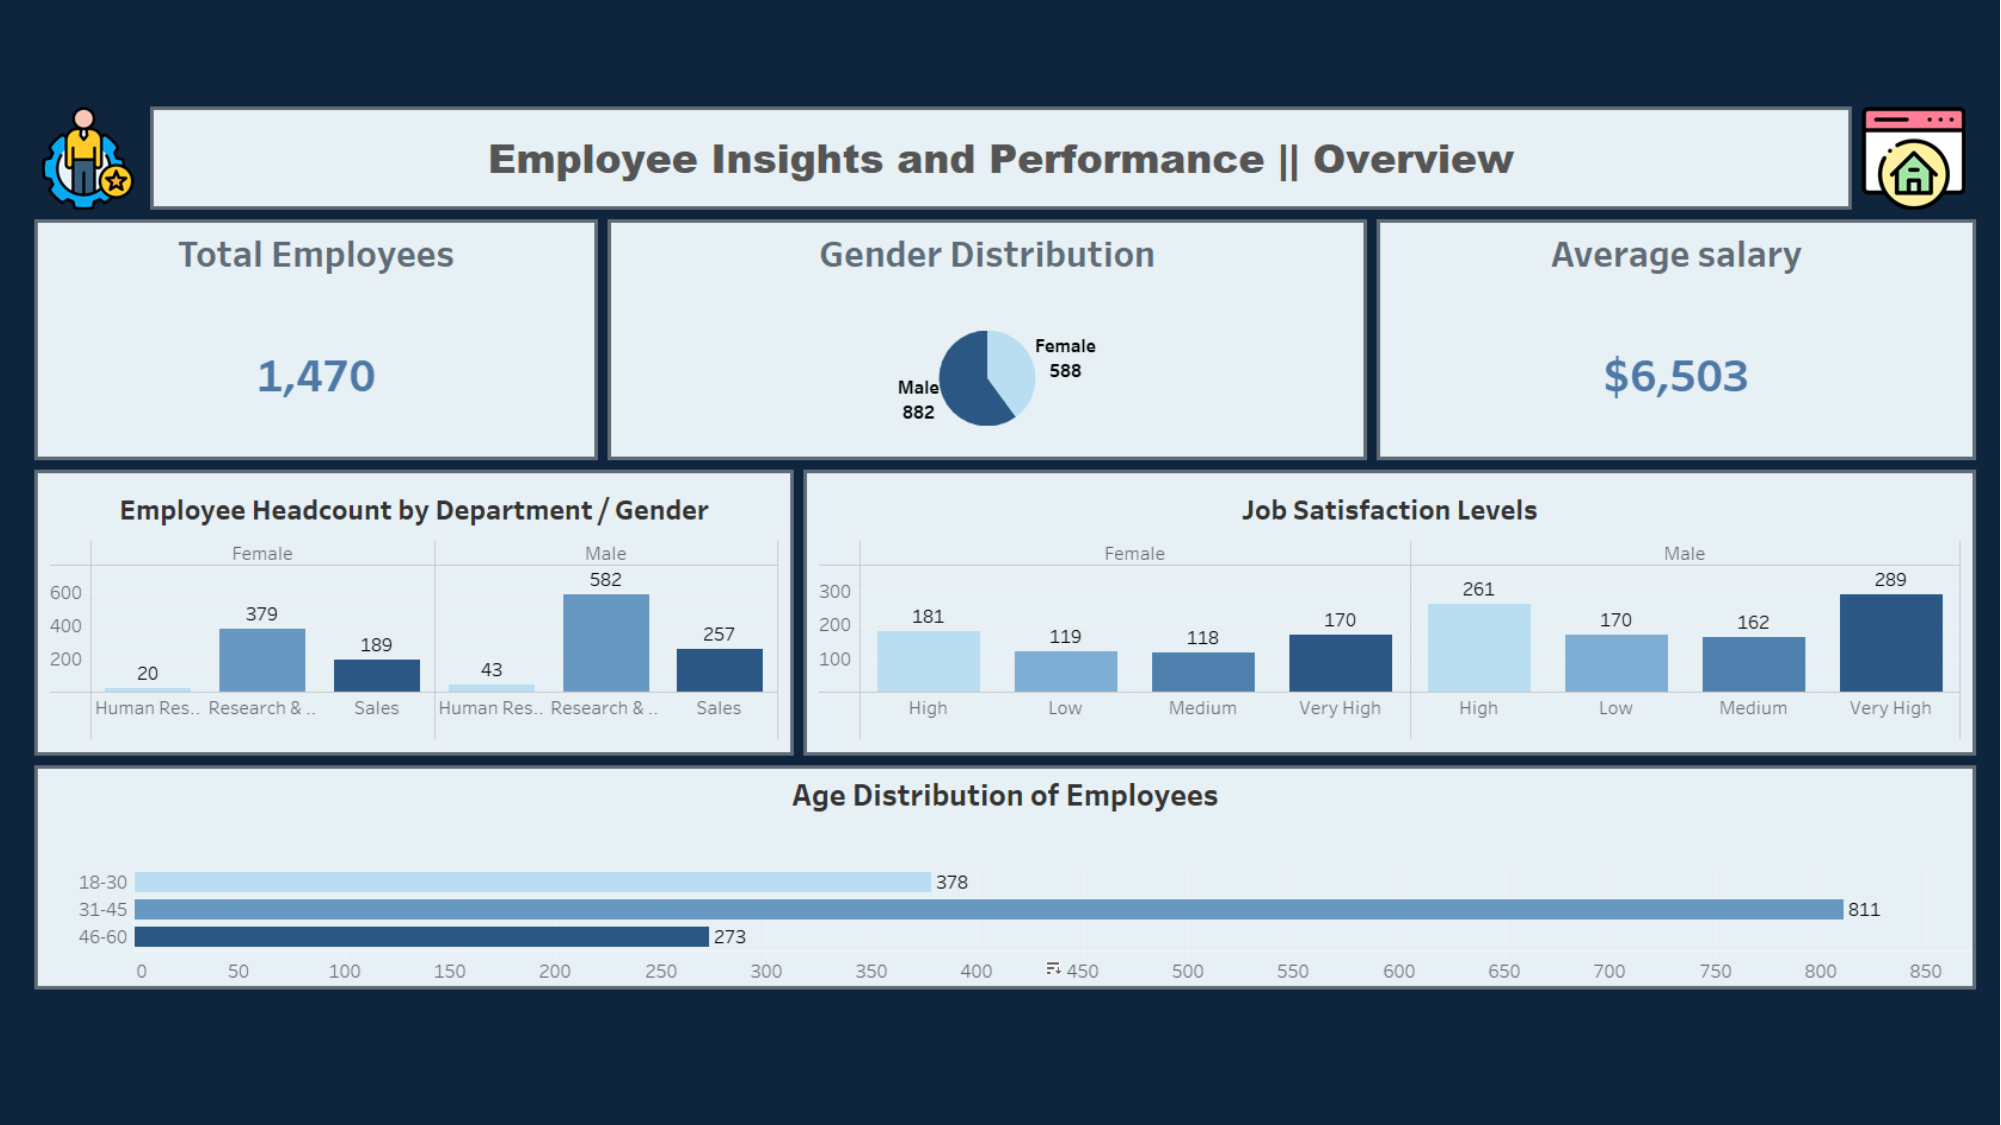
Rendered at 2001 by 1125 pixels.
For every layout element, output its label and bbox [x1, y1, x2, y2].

picture [32, 103, 1981, 992]
